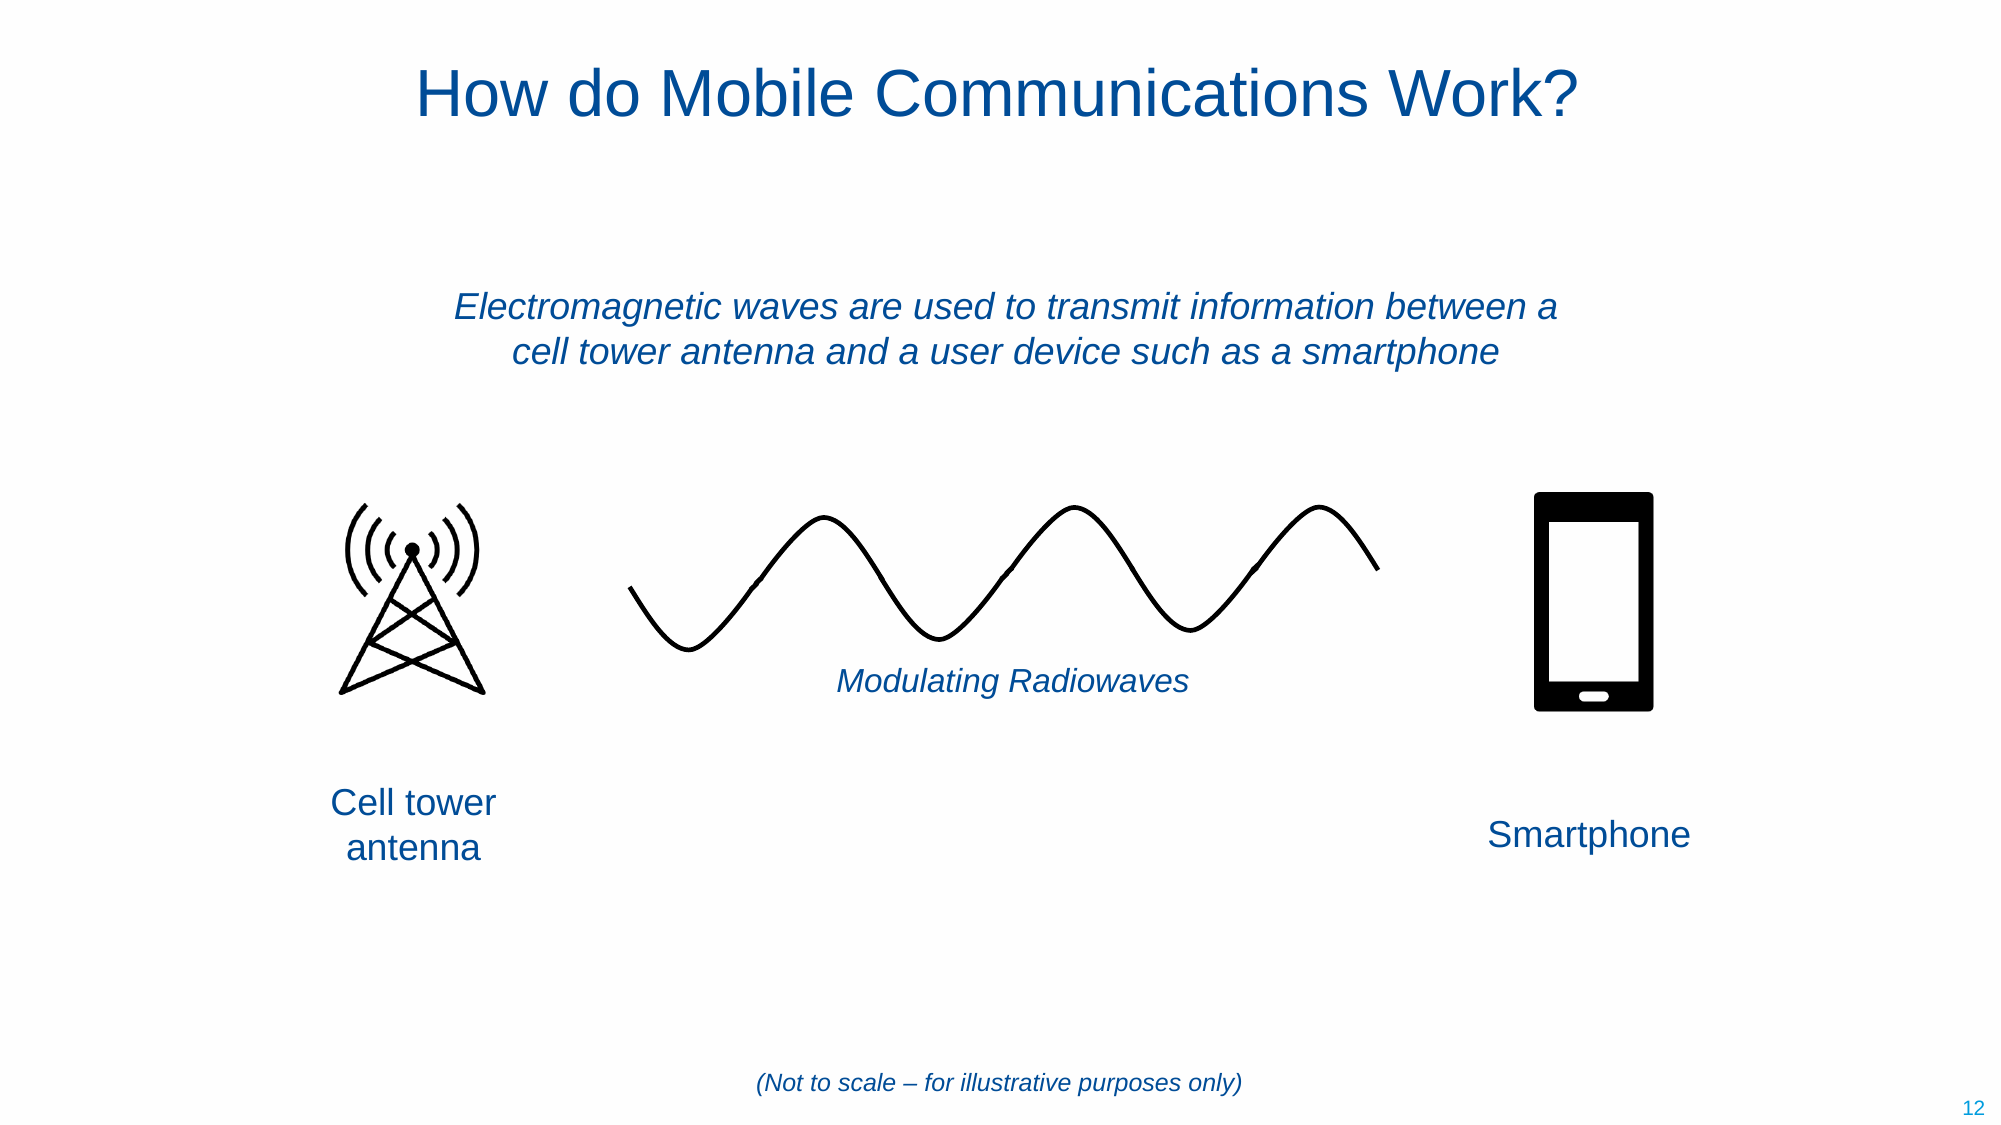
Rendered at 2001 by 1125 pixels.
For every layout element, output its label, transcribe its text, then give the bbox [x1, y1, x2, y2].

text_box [291, 482, 1713, 723]
text_box (Not to scale – for illustrative purposes only) [249, 1059, 1750, 1105]
text_box Electromagnetic waves are used to transmit information between a cell tower antenna and a user device such as a smartphone [437, 274, 1575, 380]
text_box Cell tower antenna [294, 770, 533, 876]
text_box How do Mobile Communications Work? [311, 42, 1686, 124]
text_box Smartphone [1470, 802, 1709, 863]
